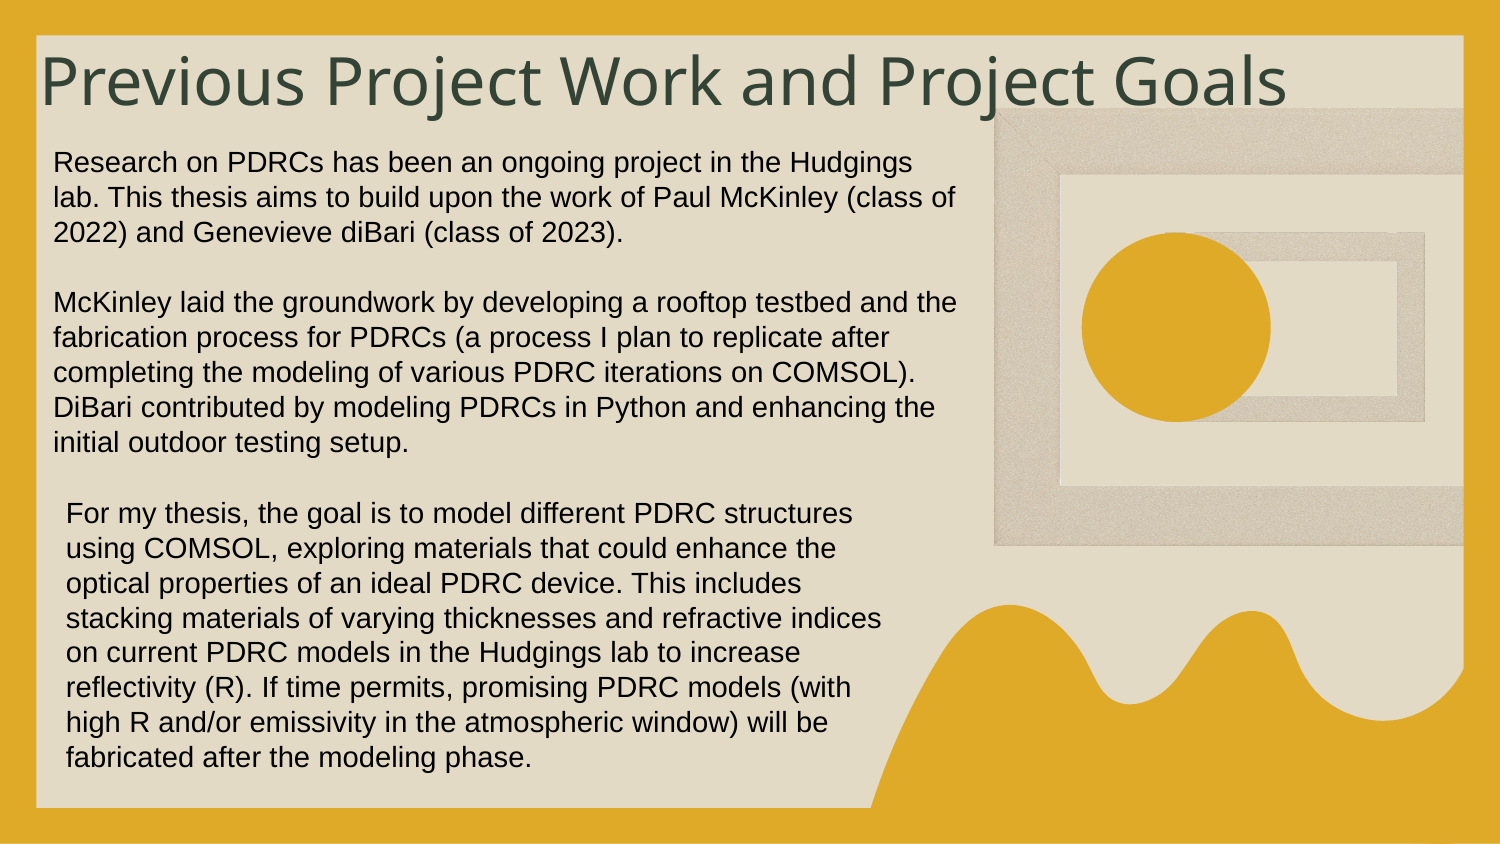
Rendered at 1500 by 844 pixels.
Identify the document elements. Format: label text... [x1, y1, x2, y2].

title Previous Project Work and Project Goals [24, 23, 1500, 118]
picture [993, 118, 1463, 546]
text_box Research on PDRCs has been an ongoing project in the Hudgings lab. This thesis aims to build upon the work of Paul McKinley (class of 2022) and Genevieve diBari (class of 2023). [38, 136, 976, 256]
text_box McKinley laid the groundwork by developing a rooftop testbed and the fabrication process for PDRCs (a process I plan to replicate after completing the modeling of various PDRC iterations on COMSOL). DiBari contributed by modeling PDRCs in Python and enhancing the initial outdoor testing setup. [38, 276, 976, 466]
text_box For my thesis, the goal is to model different PDRC structures using COMSOL, exploring materials that could enhance the optical properties of an ideal PDRC device. This includes stacking materials of varying thicknesses and refractive indices on current PDRC models in the Hudgings lab to increase reflectivity (R). If time permits, promising PDRC models (with high R and/or emissivity in the atmospheric window) will be fabricated after the modeling phase. [51, 486, 902, 782]
